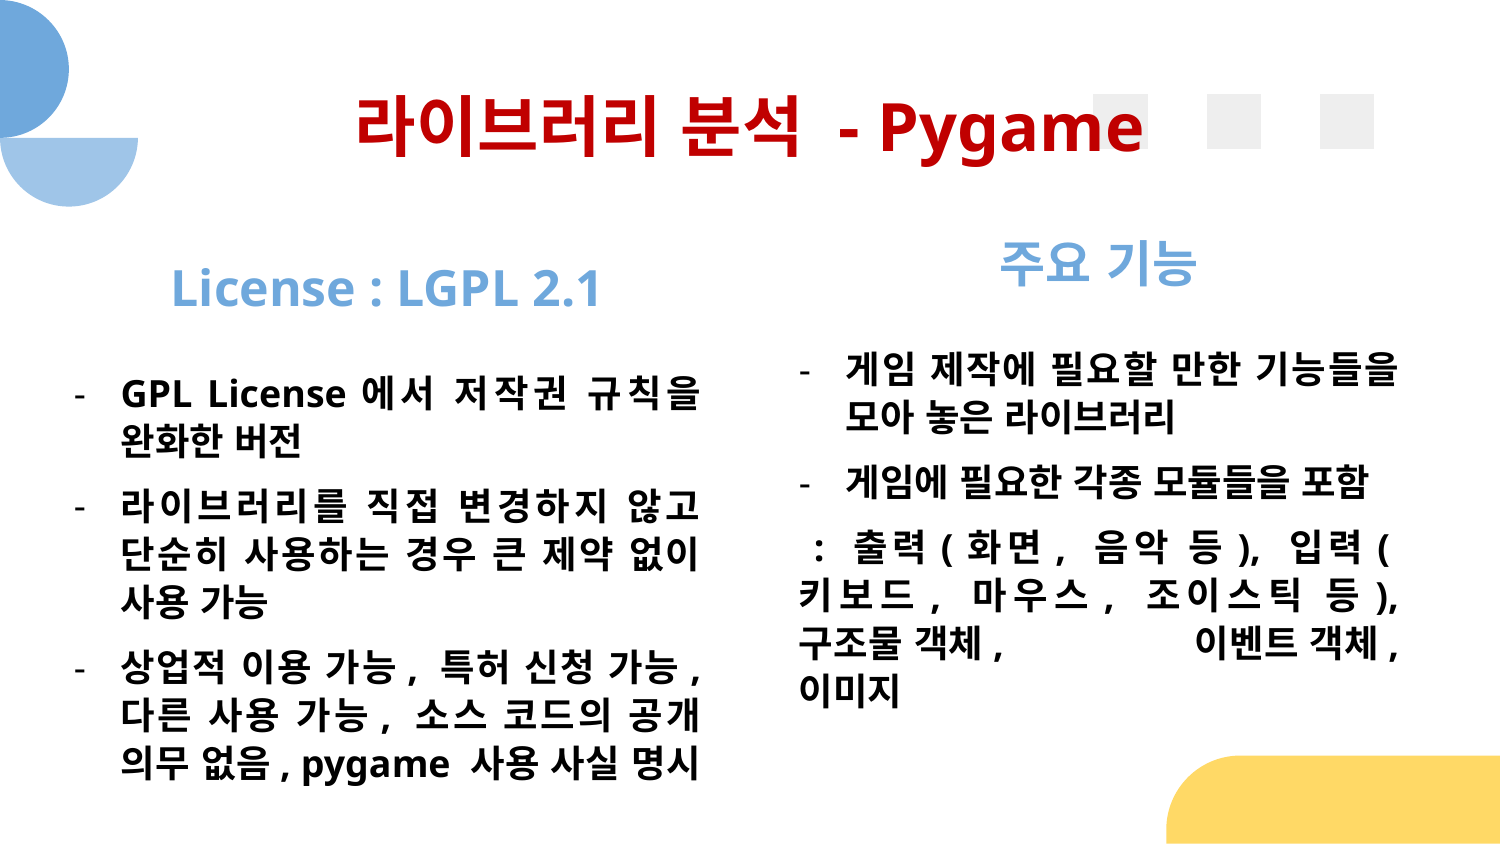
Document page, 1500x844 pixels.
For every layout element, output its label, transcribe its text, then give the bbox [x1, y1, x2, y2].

text_box 주요 기능 게임 제작에 필요할 만한 기능들을 모아 놓은 라이브러리 게임에 필요한 각종 모듈들을 포함 : 출력(화면, 음악 등), 입력(키보드, 마우스, 조이스틱 등), 구조물 객체, 이벤트 객체, 이미지 [783, 170, 1414, 776]
text_box License : LGPL 2.1 GPL License에서 저작권 규칙을 완화한 버전 라이브러리를 직접 변경하지 않고 단순히 사용하는 경우 큰 제약 없이 사용 가능 상업적 이용 가능, 특허 신청 가능, 다른 사용 가능, 소스 코드의 공개 의무 없음, pygame 사용 사실 명시 [58, 218, 716, 824]
title 라이브러리 분석 - Pygame [116, 68, 1384, 182]
